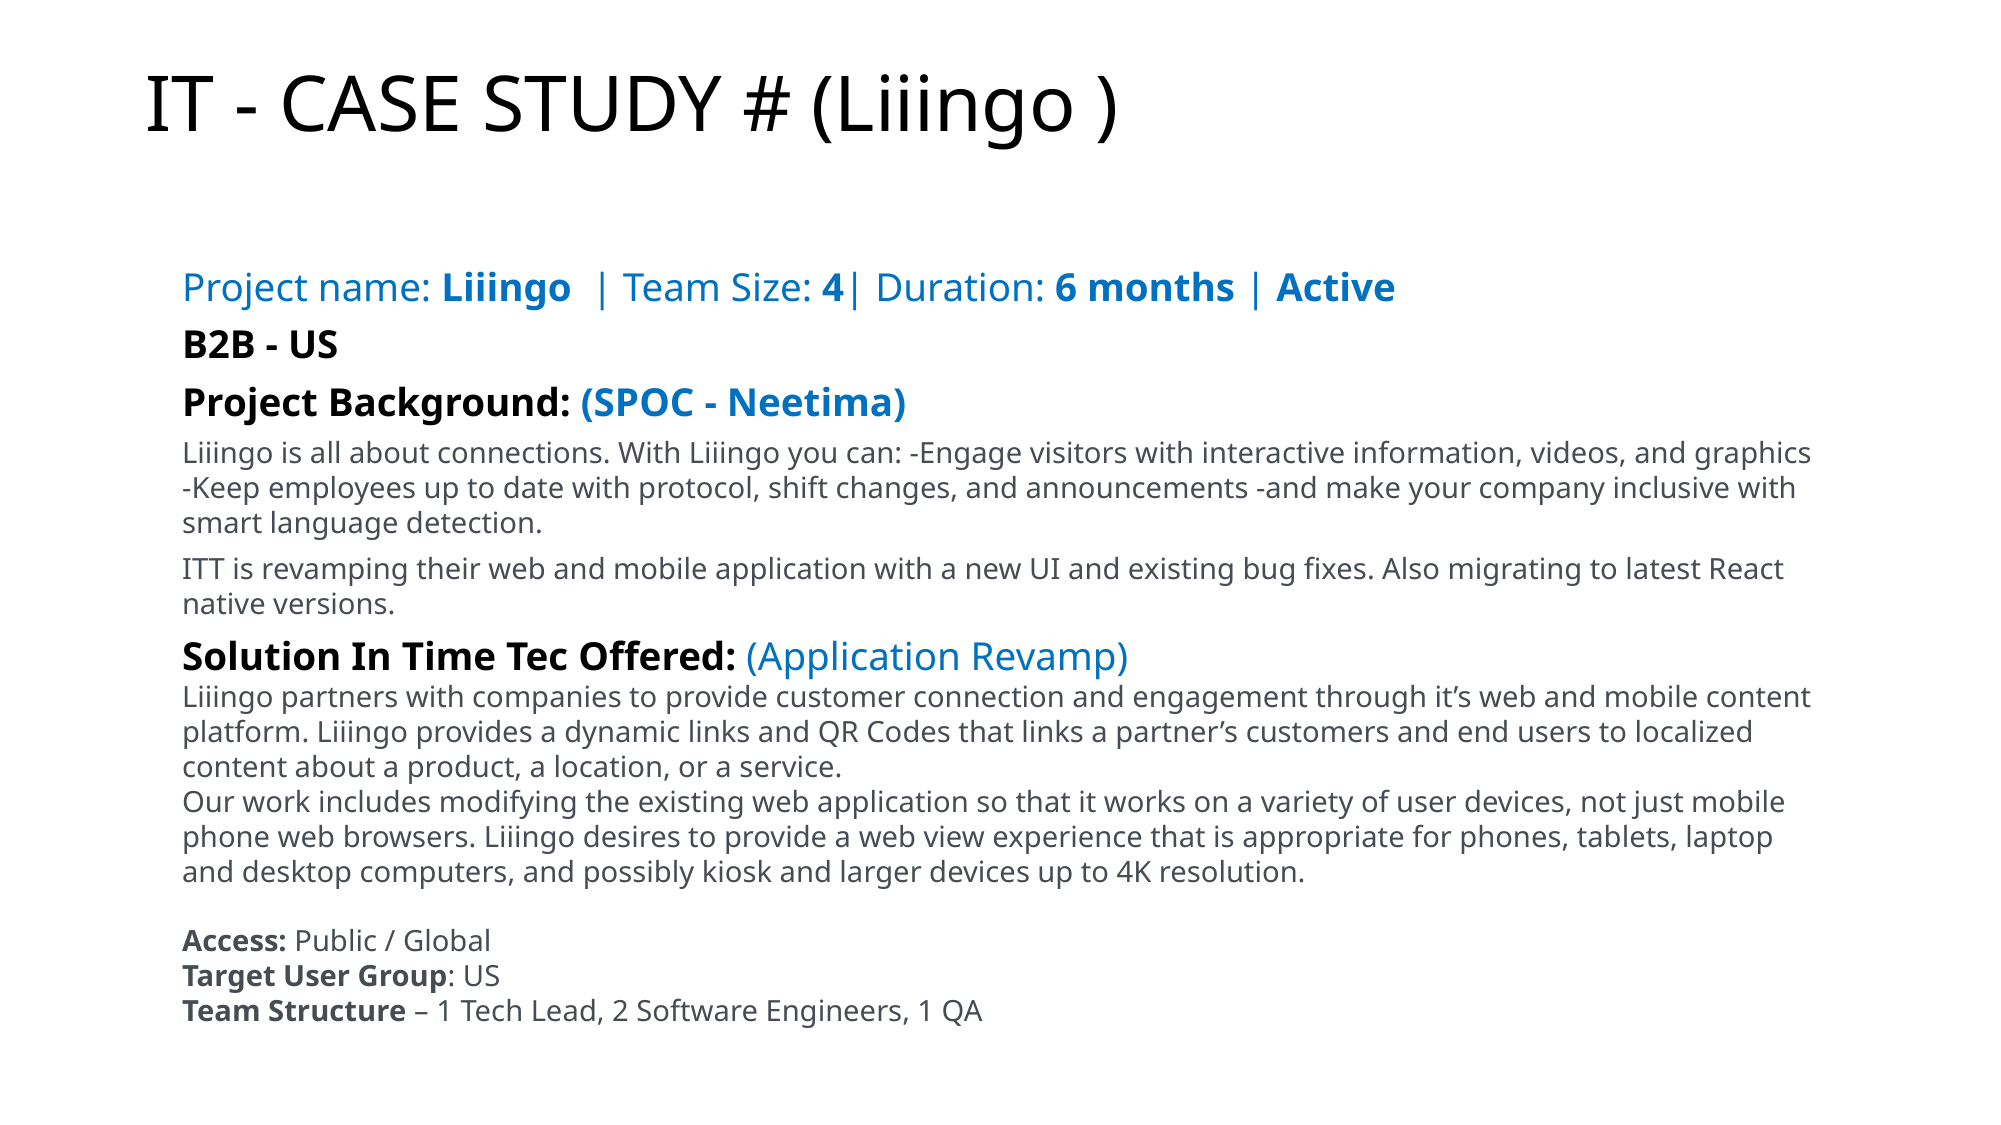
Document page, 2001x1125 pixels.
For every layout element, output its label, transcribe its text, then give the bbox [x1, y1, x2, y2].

title IT - CASE STUDY # (Liiingo ) [130, 36, 1931, 177]
text_box Project name: Liiingo | Team Size: 4| Duration: 6 months | Active B2B - US Project Background: (SPOC - Neetima) Liiingo is all about connections. With Liiingo you can: -Engage visitors with interactive information, videos, and graphics -Keep employees up to date with protocol, shift changes, and announcements -and make your company inclusive with smart language detection. ITT is revamping their web and mobile application with a new UI and existing bug fixes. Also migrating to latest React native versions. Solution In Time Tec Offered: (Application Revamp) Liiingo partners with companies to provide customer connection and engagement through it’s web and mobile content platform. Liiingo provides a dynamic links and QR Codes that links a partner’s customers and end users to localized content about a product, a location, or a service. Our work includes modifying the existing web application so that it works on a variety of user devices, not just mobile phone web browsers. Liiingo desires to provide a web view experience that is appropriate for phones, tablets, laptop and desktop computers, and possibly kiosk and larger devices up to 4K resolution. Access: Public / Global Target User Group: US Team Structure – 1 Tech Lead, 2 Software Engineers, 1 QA [172, 255, 1829, 1125]
